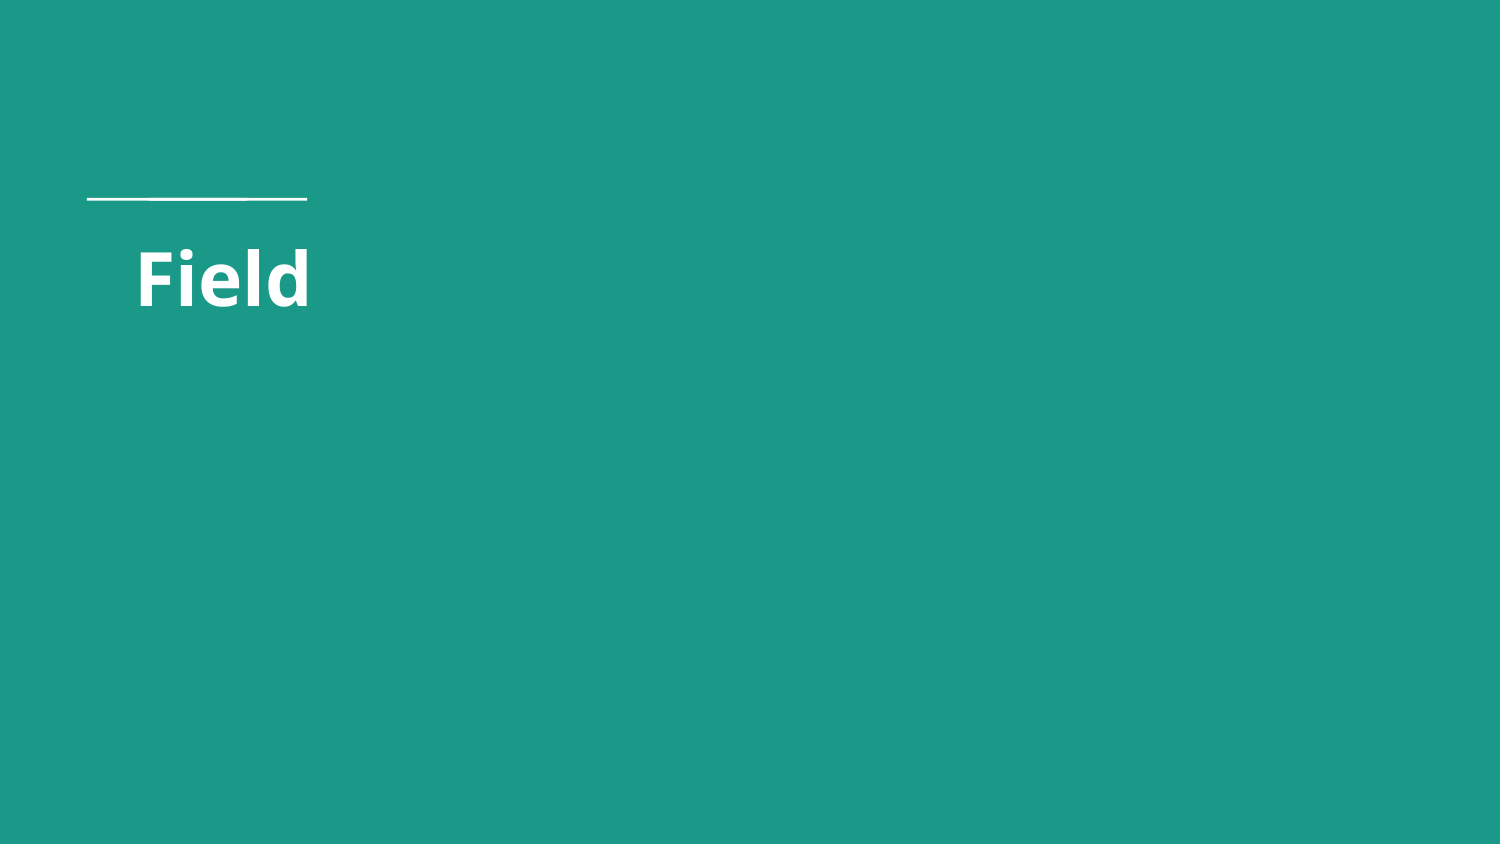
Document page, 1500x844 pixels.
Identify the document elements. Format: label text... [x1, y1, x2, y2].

title Field [119, 216, 1381, 466]
